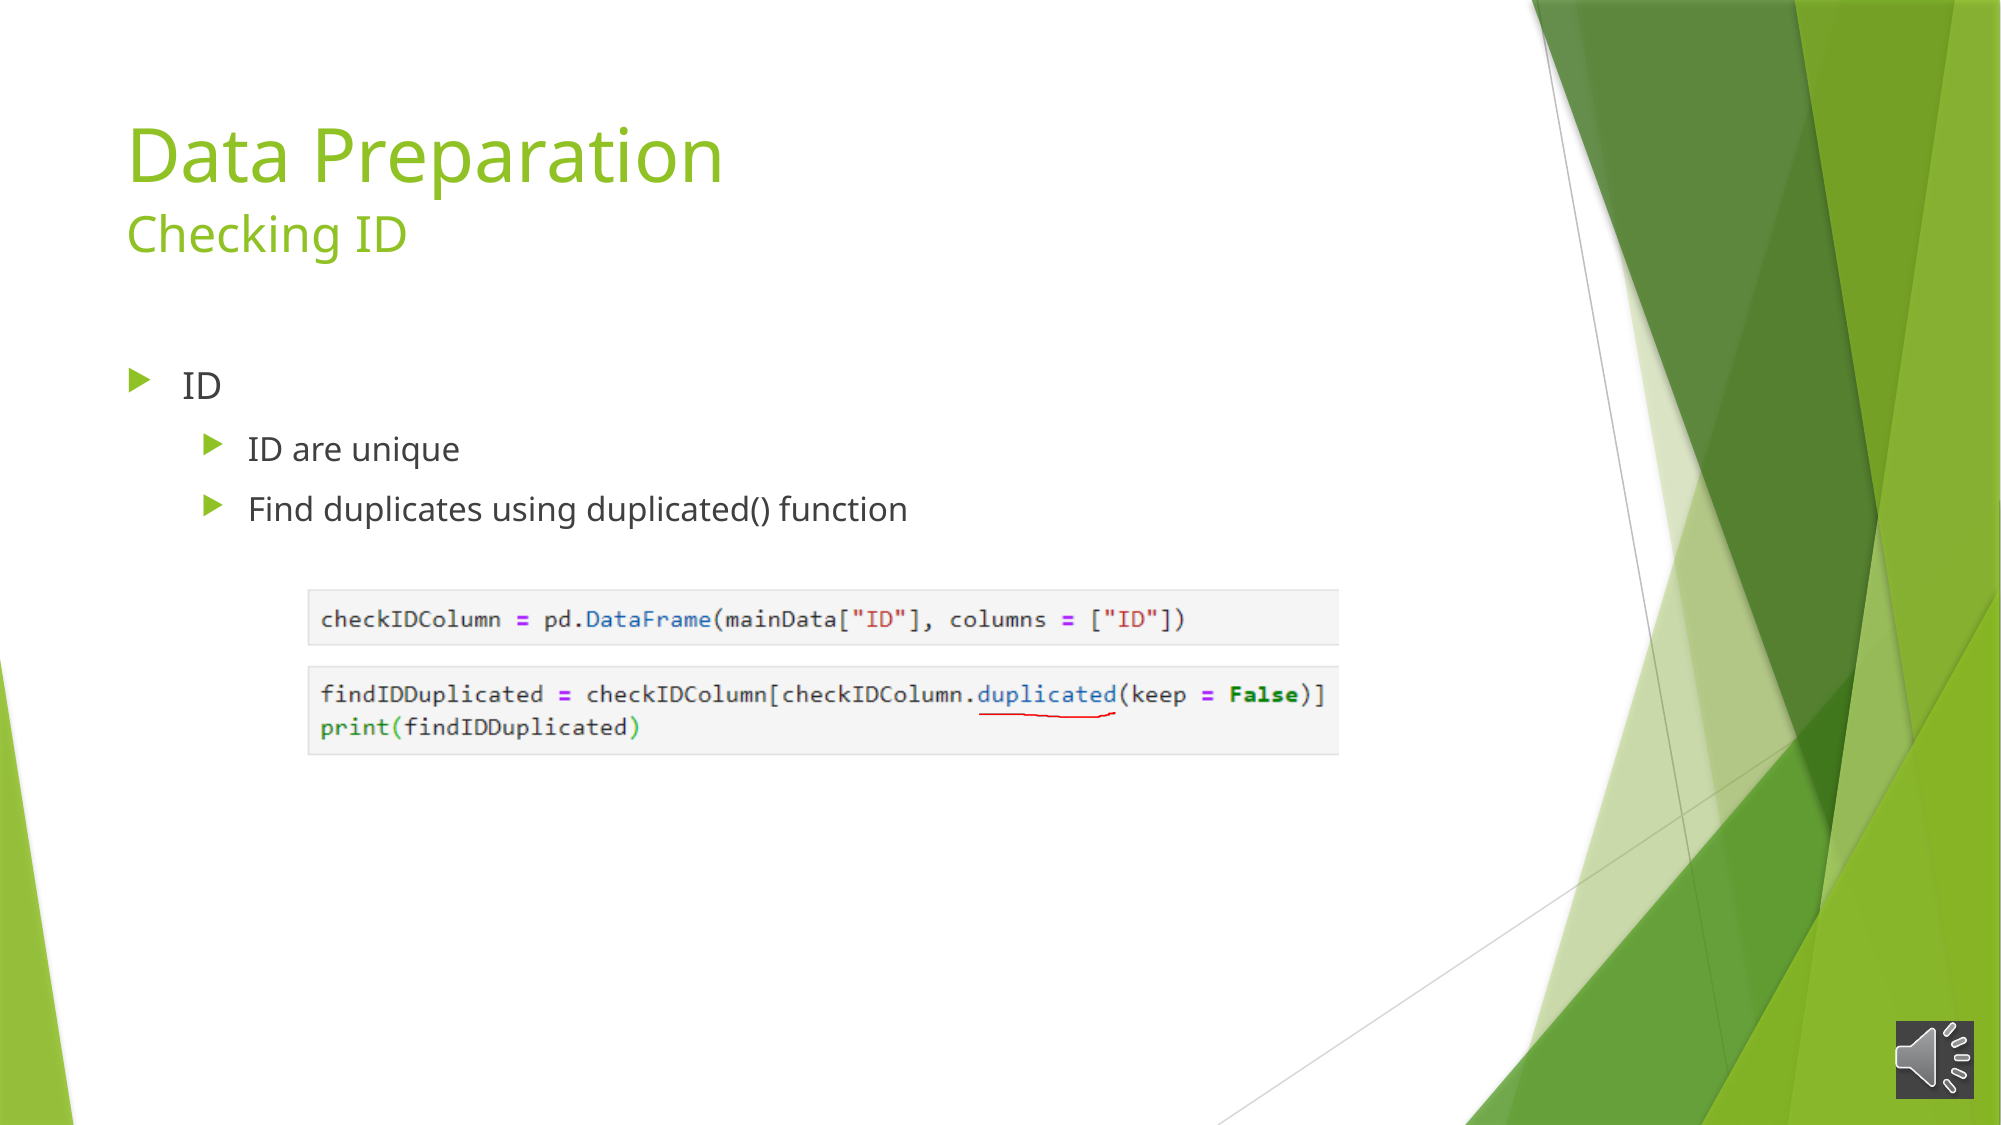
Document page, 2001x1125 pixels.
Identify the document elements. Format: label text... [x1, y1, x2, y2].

picture [293, 576, 1339, 769]
text_box Checking ID [111, 195, 1522, 317]
title Data Preparation [111, 99, 1522, 195]
list ID ID are unique Find duplicates using duplicated() function [111, 354, 1522, 992]
picture [1894, 1019, 1976, 1101]
